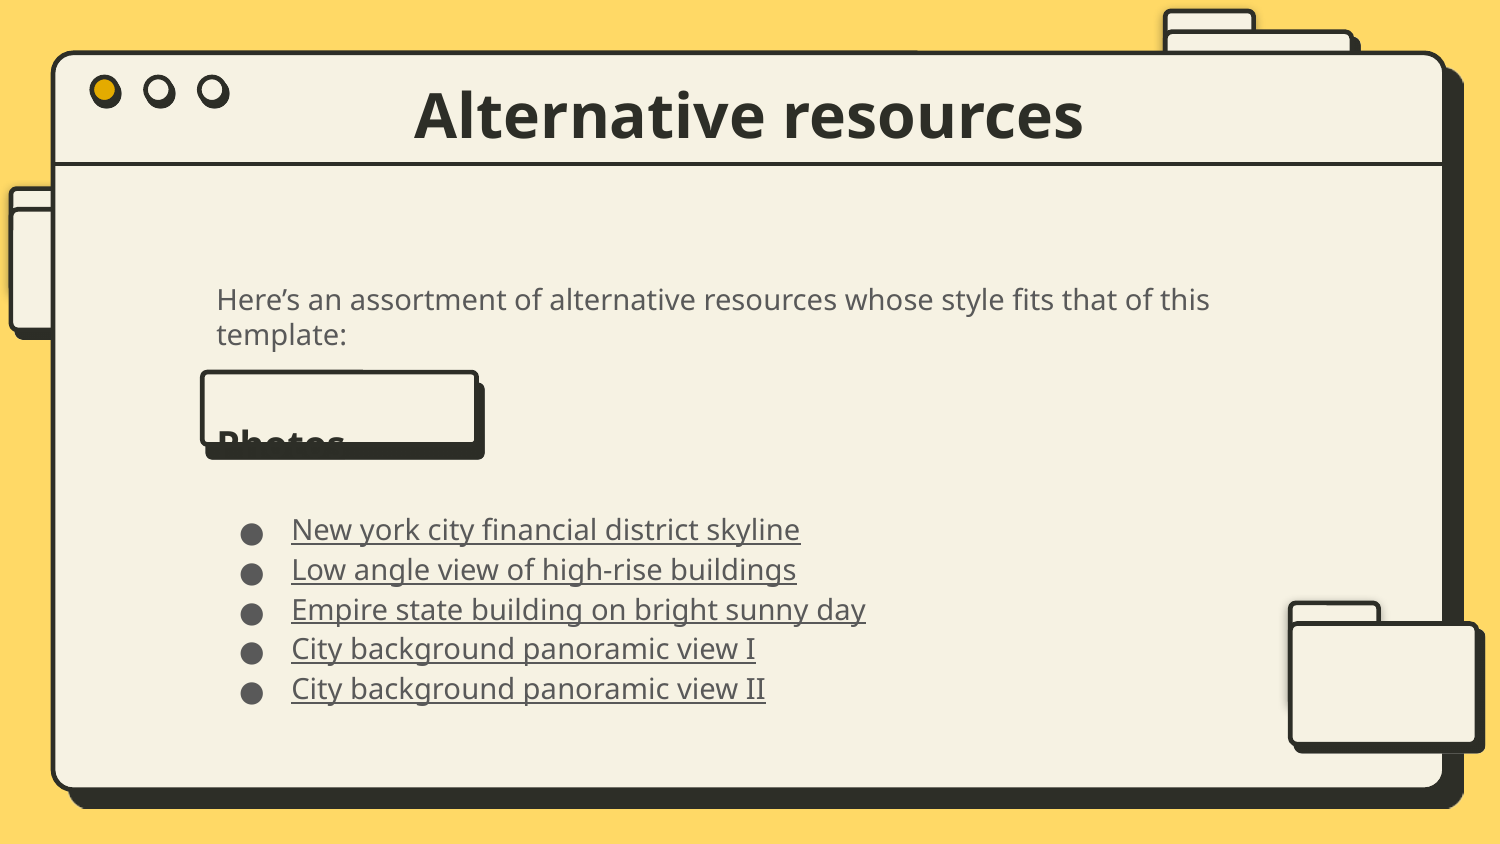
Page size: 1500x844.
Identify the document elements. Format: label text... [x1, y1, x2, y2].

list Here’s an assortment of alternative resources whose style fits that of this template: Photos New york city financial district skyline Low angle view of high-rise buildings Empire state building on bright sunny day City background panoramic view I City background panoramic view II [201, 251, 1299, 657]
title Alternative resources [118, 86, 1382, 167]
